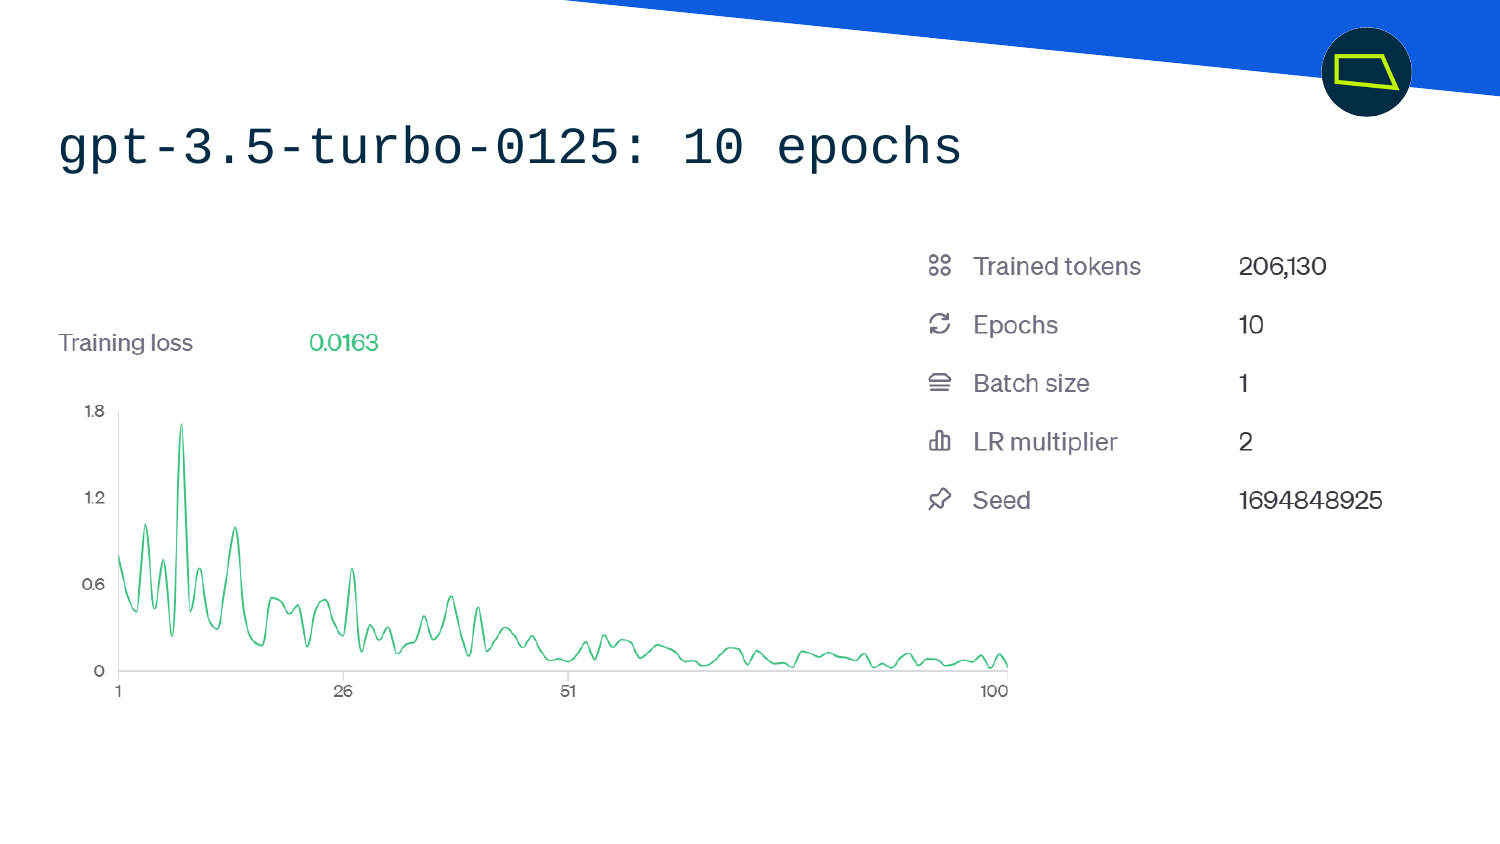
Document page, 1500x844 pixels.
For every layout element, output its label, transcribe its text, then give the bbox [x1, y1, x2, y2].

picture [1321, 27, 1412, 70]
text_box gpt-3.5-turbo-0125: 10 epochs [42, 96, 1369, 301]
text_box [563, 0, 1500, 97]
picture [54, 238, 1423, 719]
picture [1321, 73, 1412, 118]
picture [1334, 55, 1399, 90]
